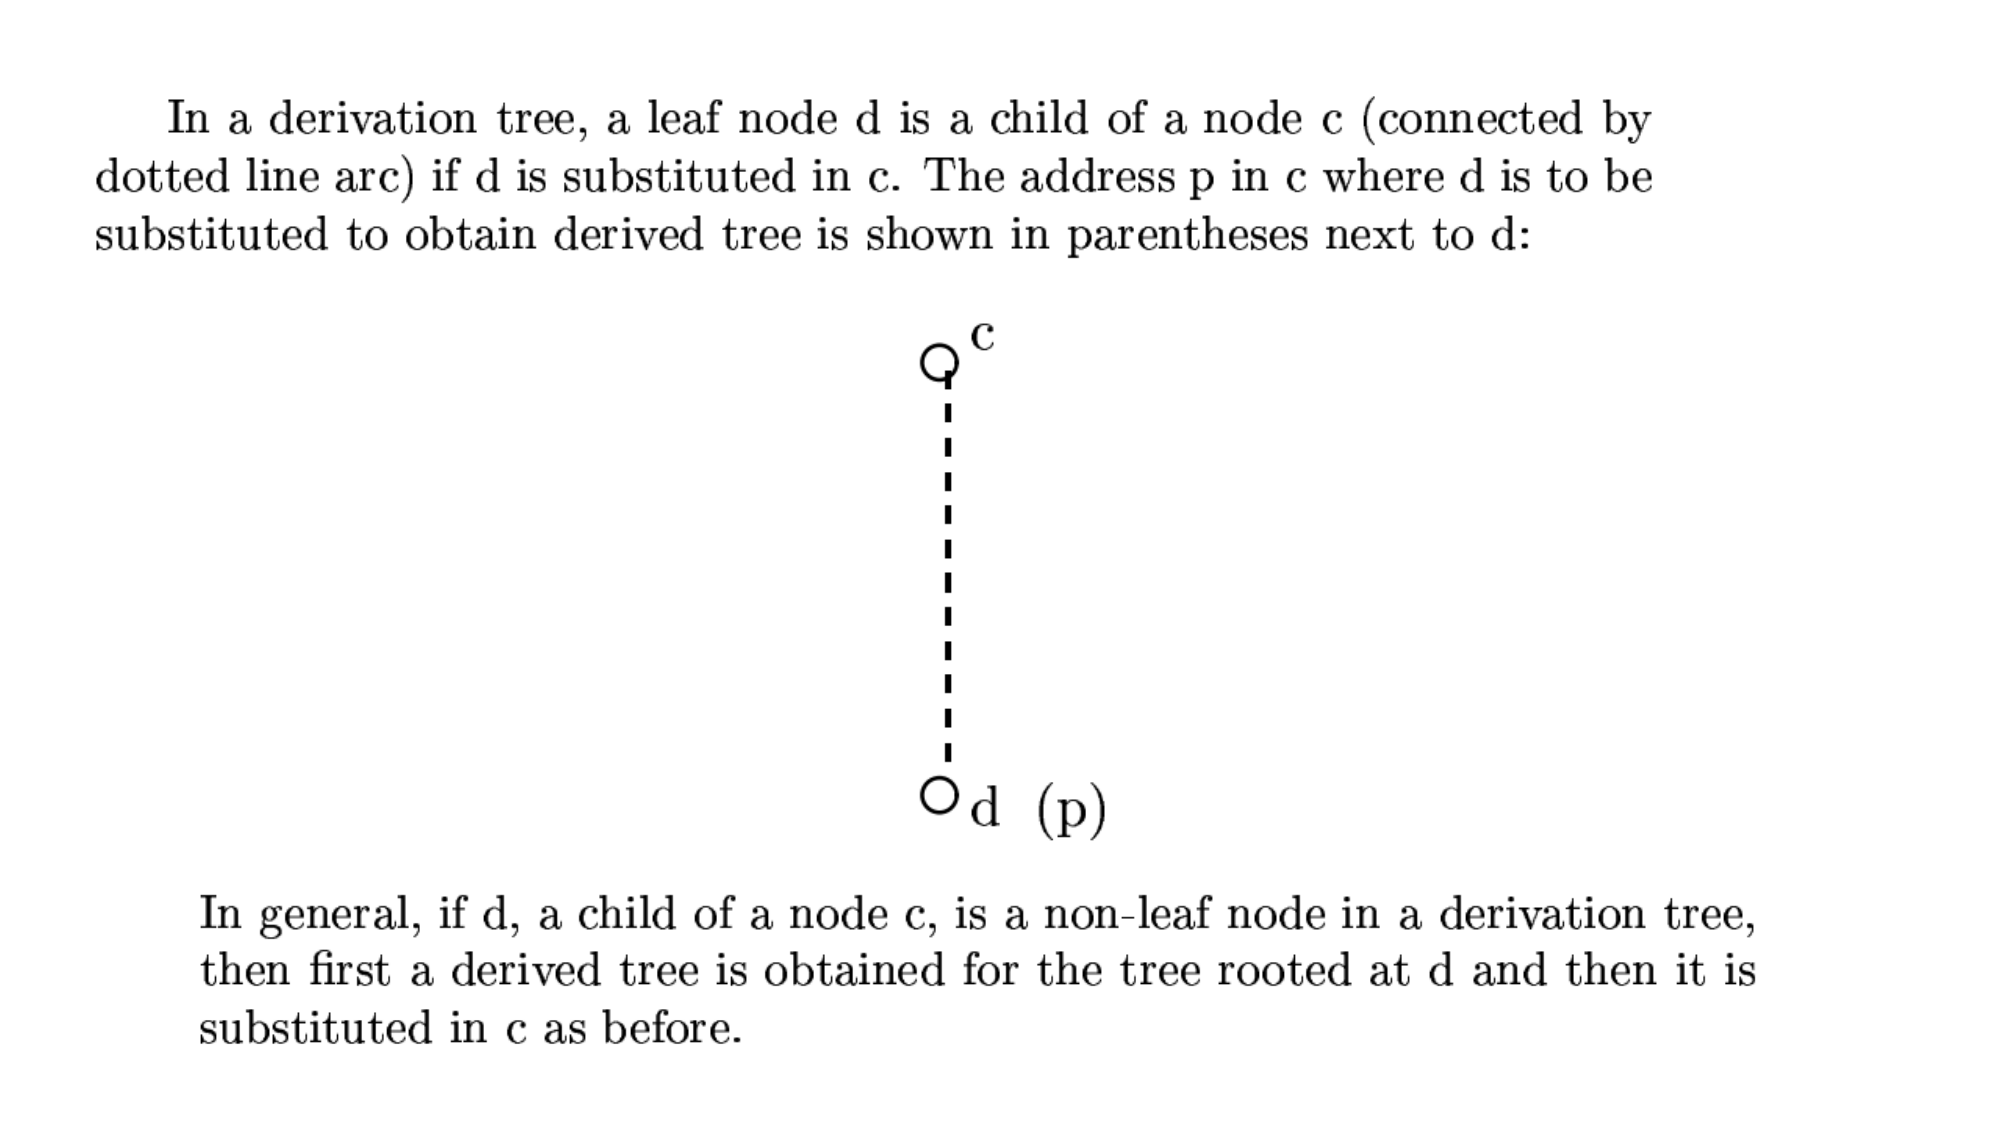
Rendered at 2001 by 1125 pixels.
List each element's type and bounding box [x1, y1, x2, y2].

picture [78, 70, 1680, 277]
picture [165, 291, 1774, 1055]
